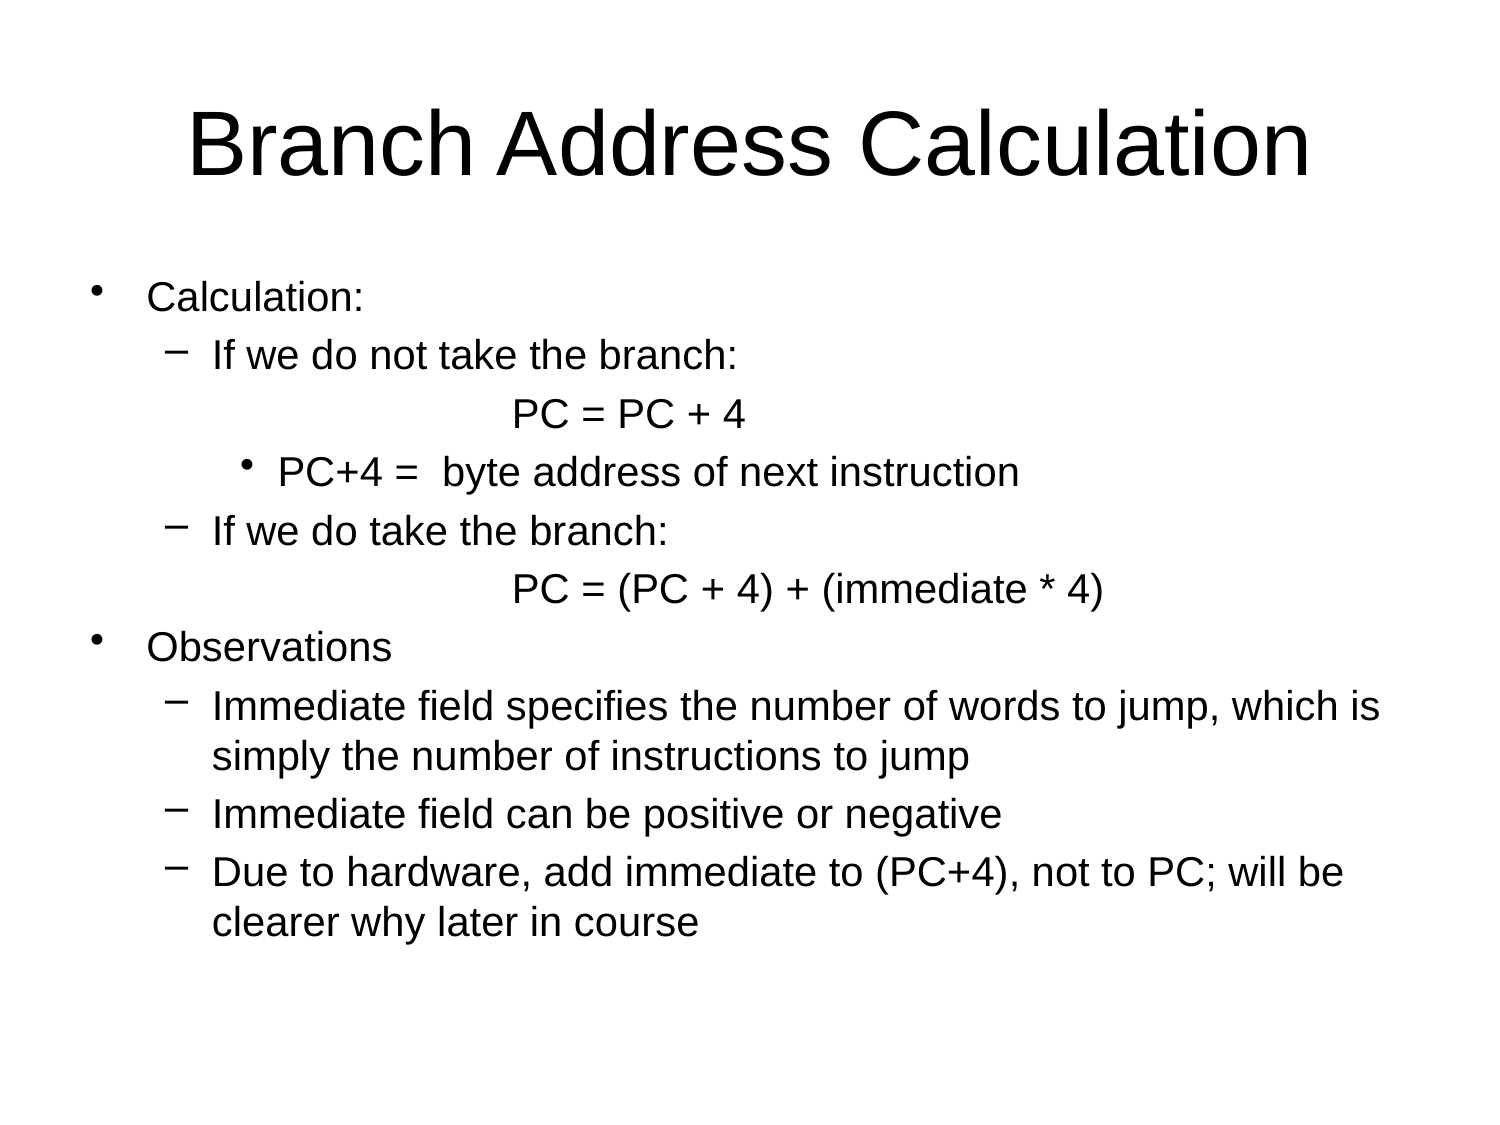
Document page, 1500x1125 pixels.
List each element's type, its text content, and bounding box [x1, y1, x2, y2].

list Calculation: If we do not take the branch: PC = PC + 4 PC+4 = byte address of next instruction If we do take the branch: PC = (PC + 4) + (immediate * 4) Observations Immediate field specifies the number of words to jump, which is simply the number of instructions to jump Immediate field can be positive or negative Due to hardware, add immediate to (PC+4), not to PC; will be clearer why later in course [75, 262, 1425, 1005]
title Branch Address Calculation [75, 45, 1425, 233]
